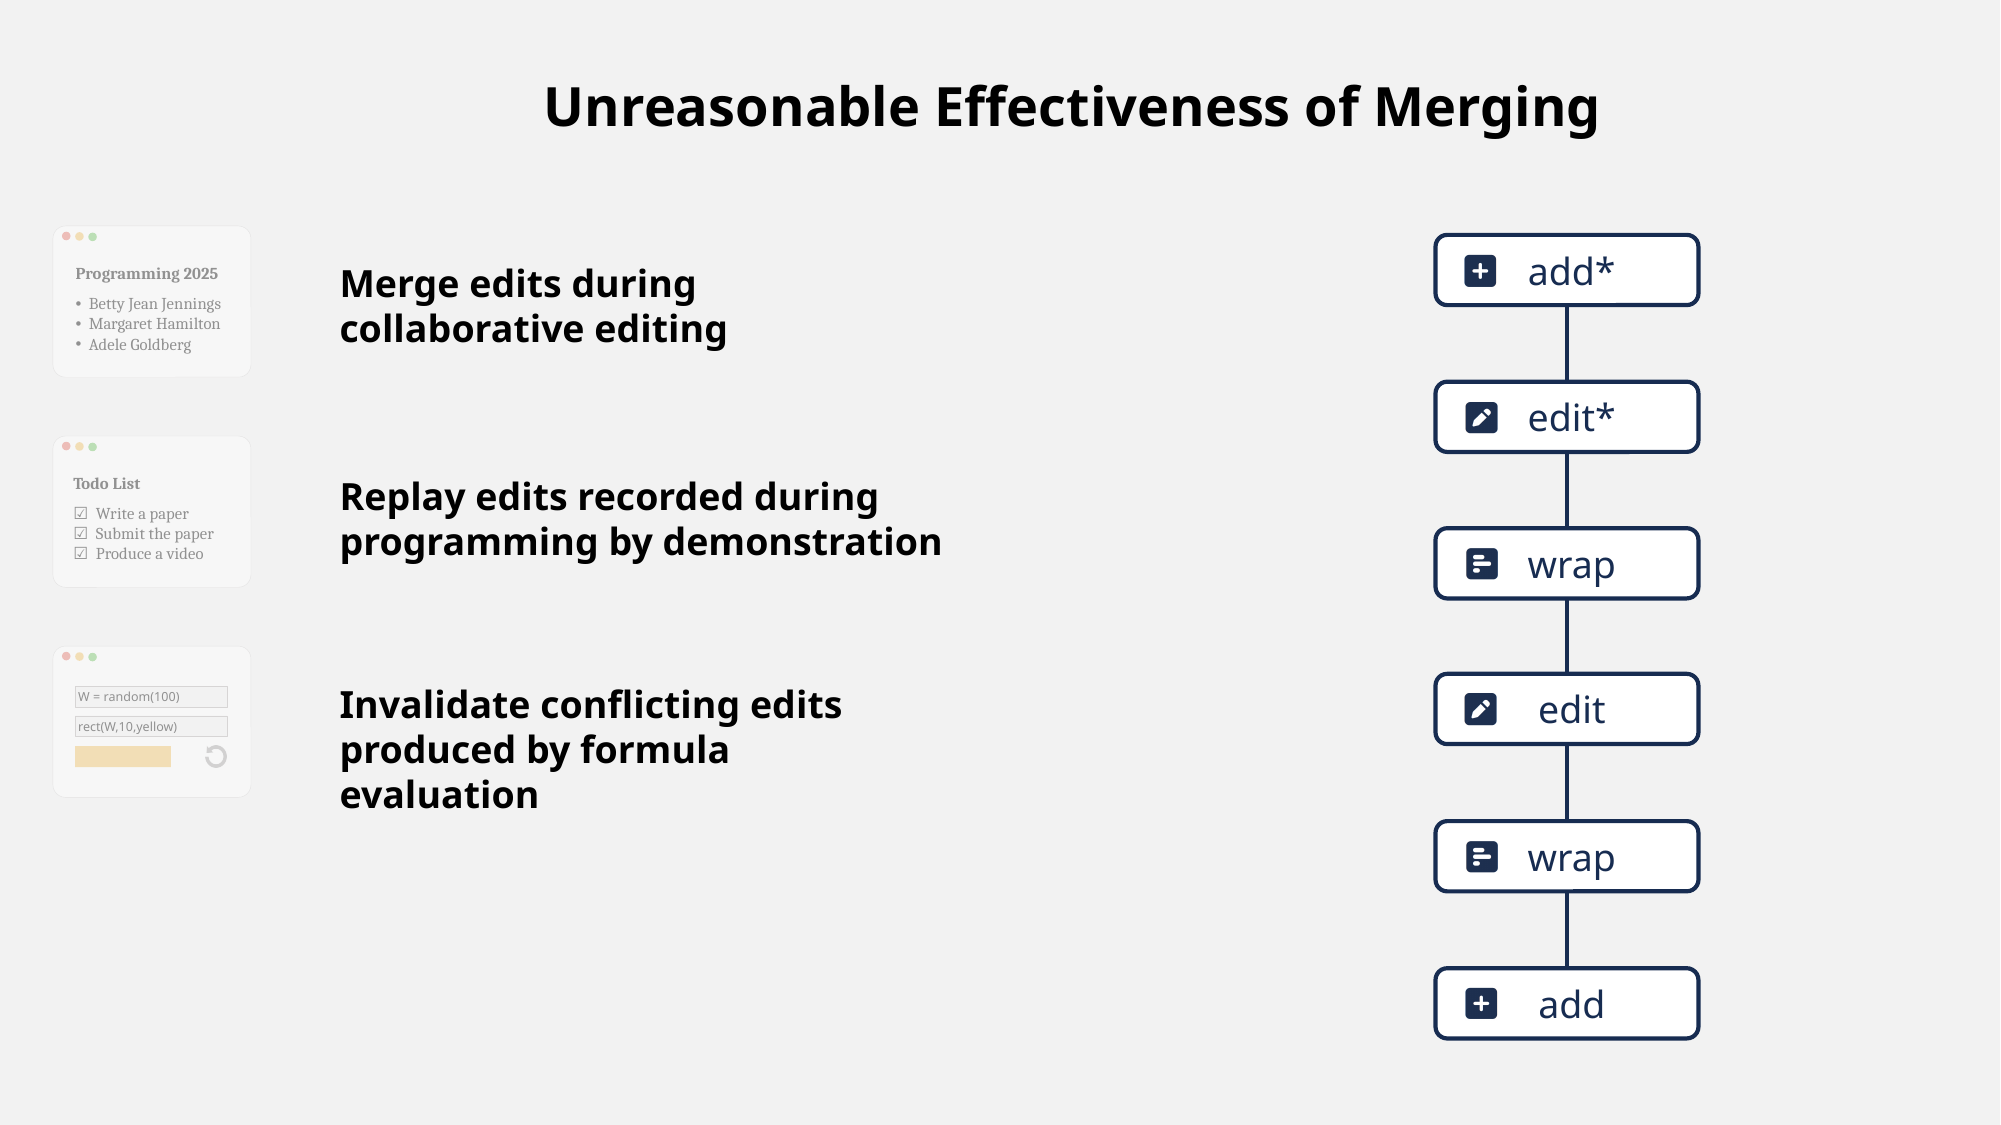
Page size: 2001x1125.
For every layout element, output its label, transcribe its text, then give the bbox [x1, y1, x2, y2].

text_box Unreasonable Effectiveness of Merging [452, 65, 1694, 146]
picture [1465, 986, 1498, 1021]
text_box edit [1434, 672, 1700, 746]
text_box [26, 376, 275, 594]
text_box [11, 180, 259, 397]
text_box Merge edits during collaborative editing [324, 252, 900, 358]
text_box add* [1434, 233, 1700, 307]
text_box wrap [1434, 820, 1700, 893]
picture [1465, 401, 1498, 434]
text_box wrap [1434, 527, 1700, 600]
picture [1465, 547, 1498, 580]
text_box add [1434, 967, 1700, 1040]
text_box Replay edits recorded during programming by demonstration [324, 465, 981, 571]
text_box edit* [1434, 380, 1700, 453]
picture [1465, 840, 1498, 873]
text_box Invalidate conflicting edits produced by formula evaluation [324, 673, 900, 823]
text_box [26, 618, 275, 835]
picture [1464, 692, 1497, 726]
picture [205, 745, 227, 768]
picture [1464, 253, 1497, 289]
